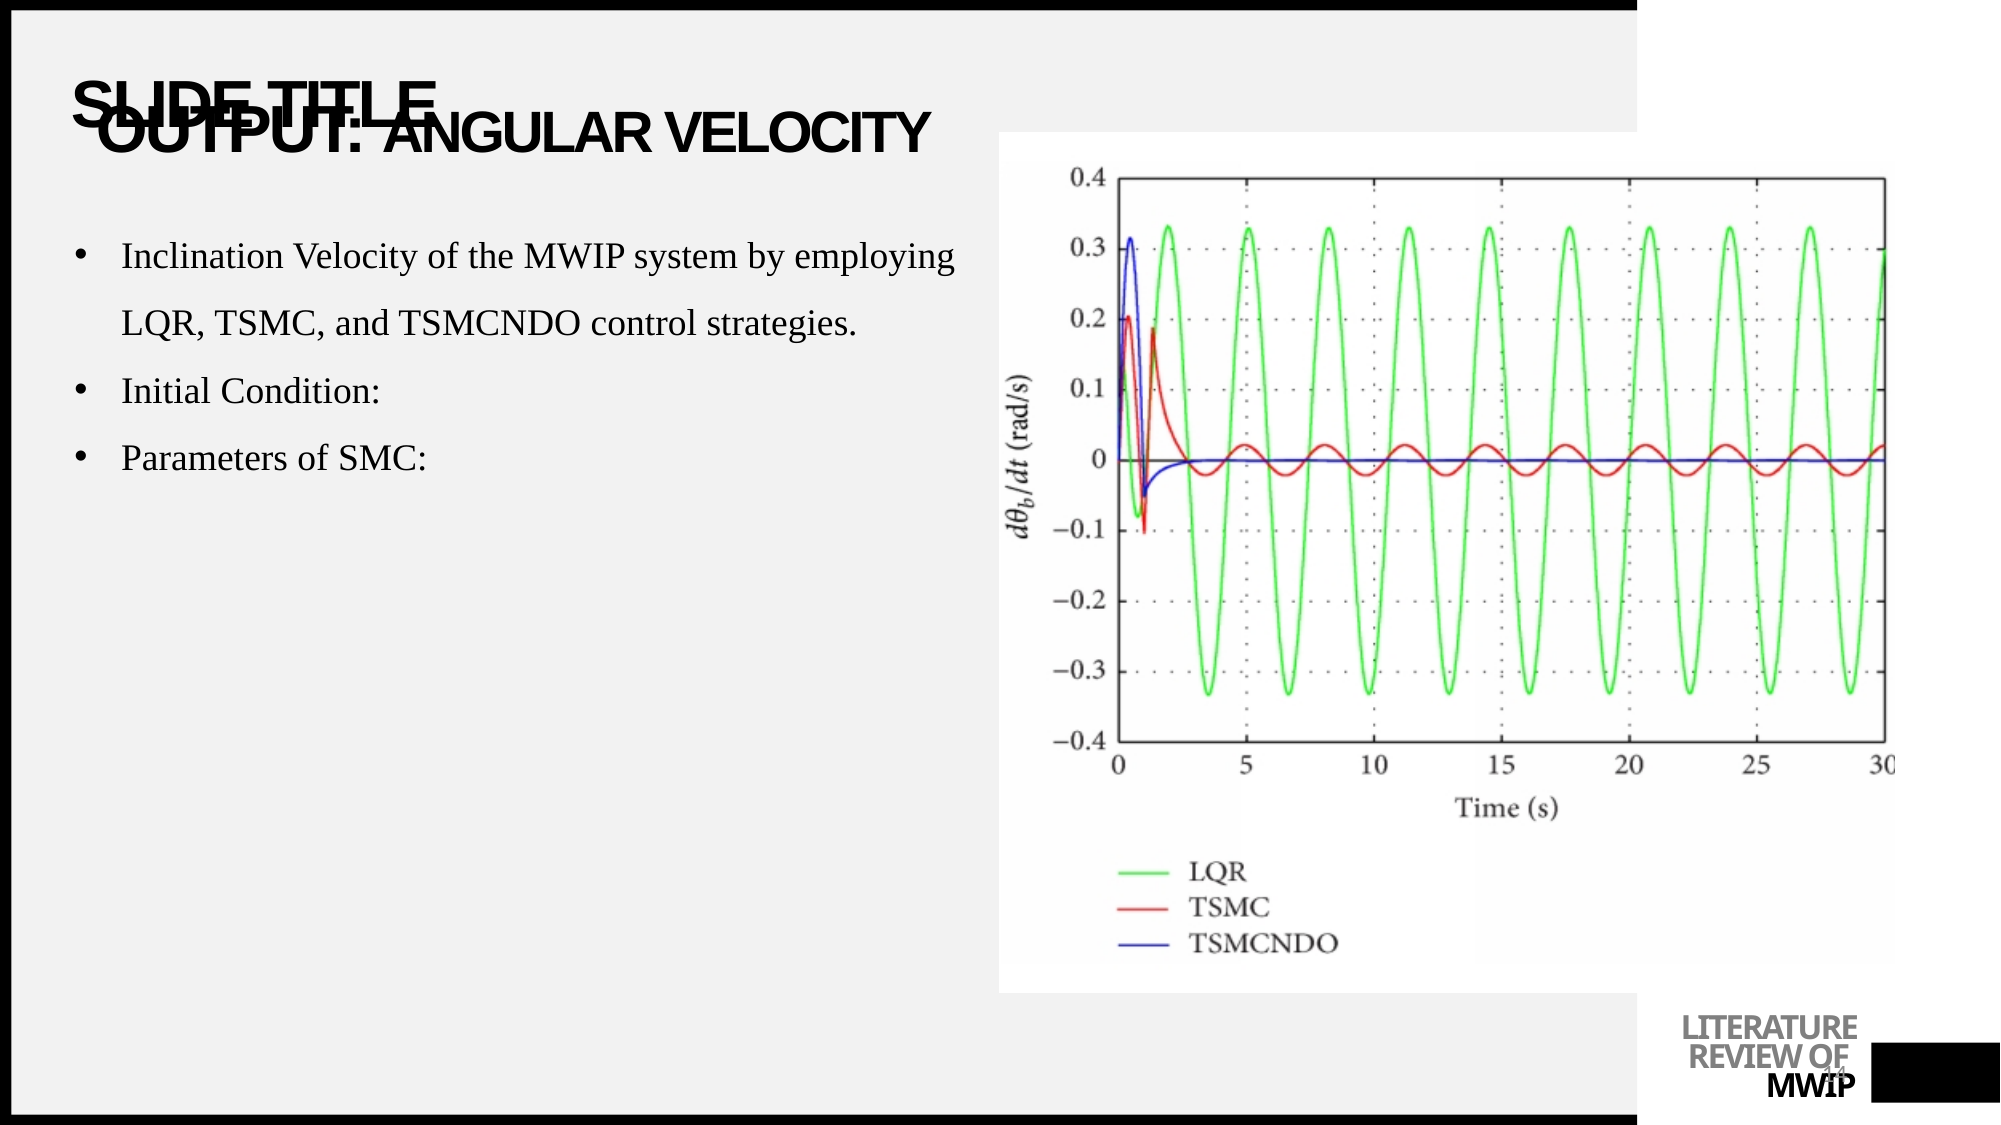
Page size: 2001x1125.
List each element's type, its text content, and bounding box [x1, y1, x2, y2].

picture [999, 132, 1895, 993]
text_box Output: Angular Velocity [95, 95, 1605, 167]
slide_number 14 [1412, 1042, 1863, 1103]
title Slide Title [70, 70, 1580, 142]
